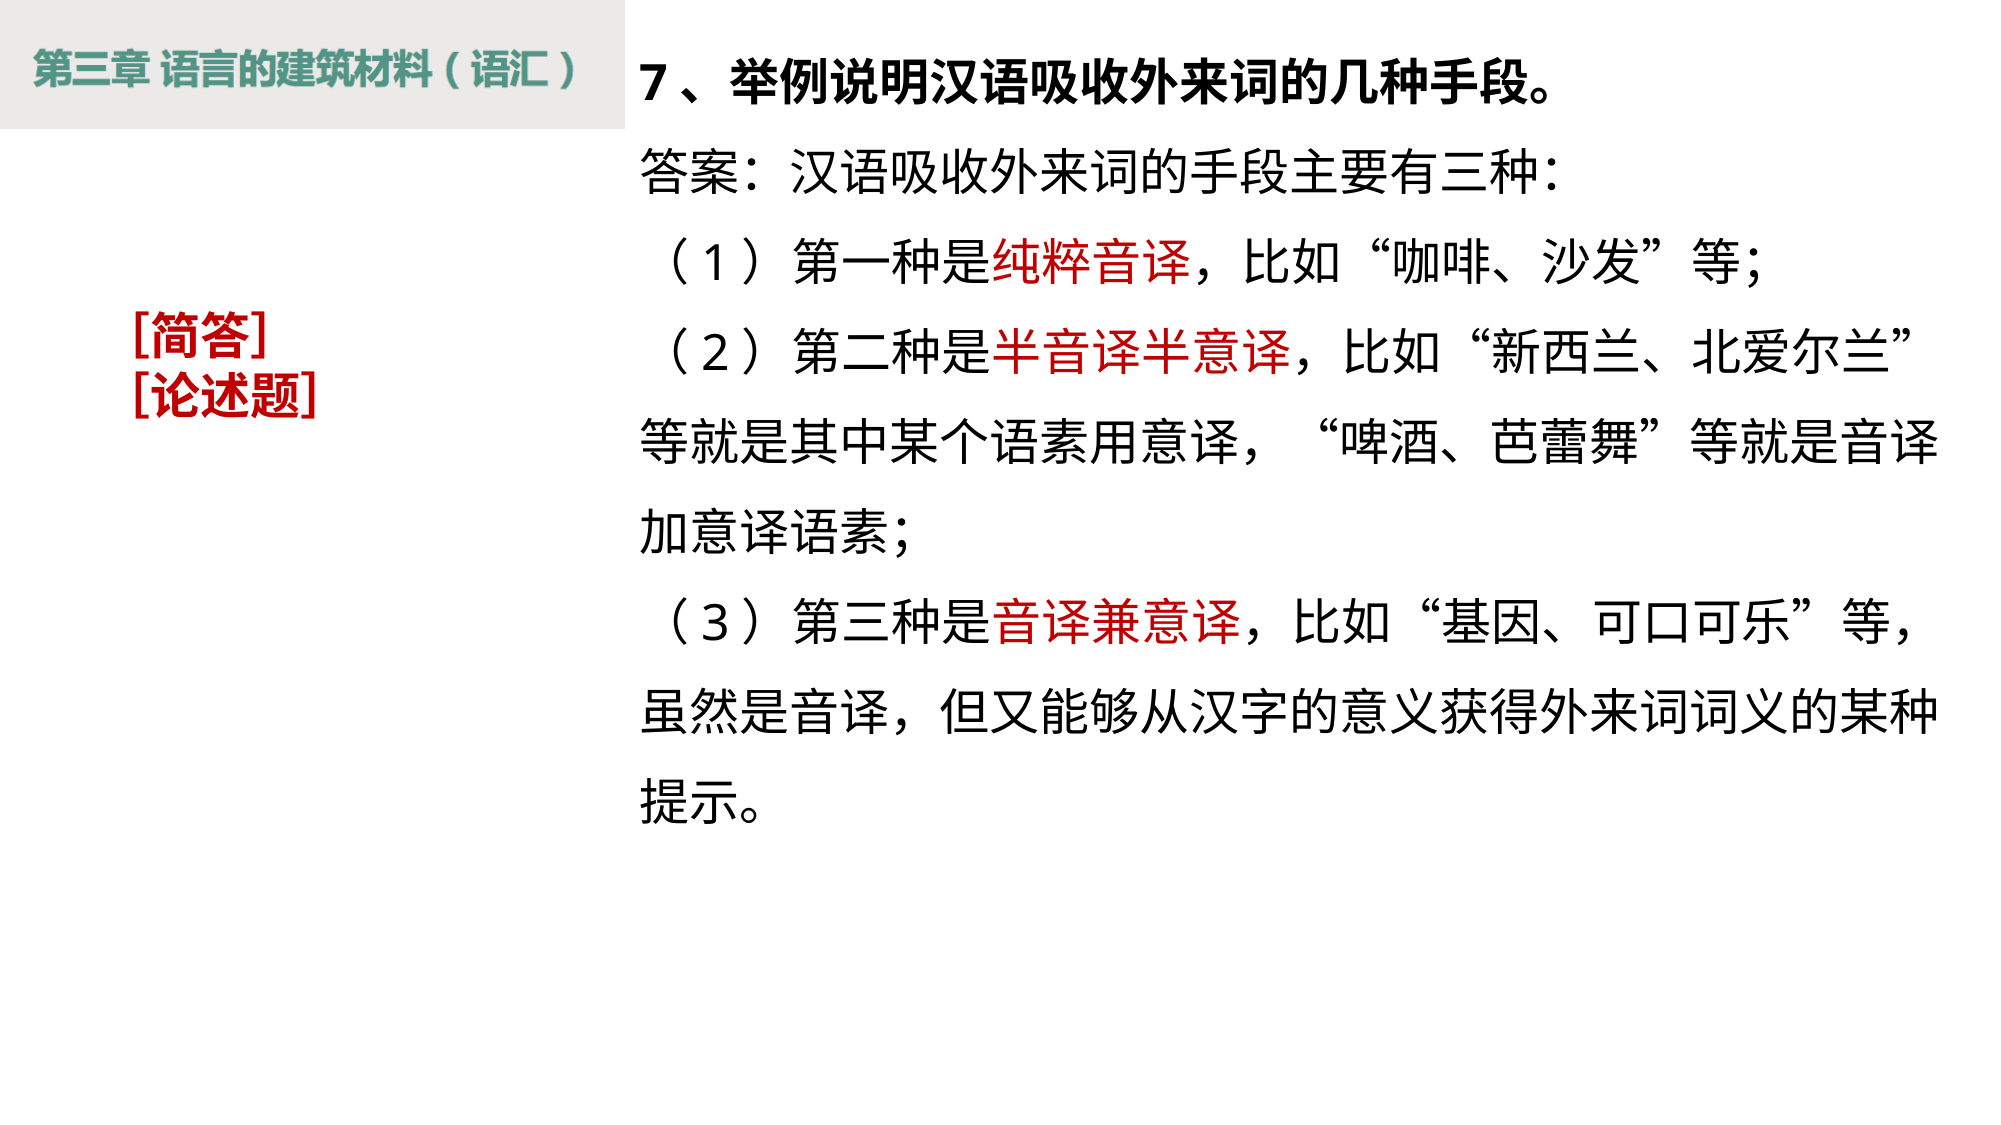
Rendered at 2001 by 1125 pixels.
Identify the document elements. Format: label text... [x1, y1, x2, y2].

text_box ［简答］ ［论述题］ [85, 237, 366, 493]
picture [0, 0, 625, 129]
text_box 7、举例说明汉语吸收外来词的几种手段。 答案：汉语吸收外来词的手段主要有三种： （1）第一种是纯粹音译，比如“咖啡、沙发”等； （2）第二种是半音译半意译，比如“新西兰、北爱尔兰”等就是其中某个语素用意译，“啤酒、芭蕾舞”等就是音译加意译语素； （3）第三种是音译兼意译，比如“基因、可口可乐”等，虽然是音译，但又能够从汉字的意义获得外来词词义的某种提示。 [624, 13, 1979, 838]
